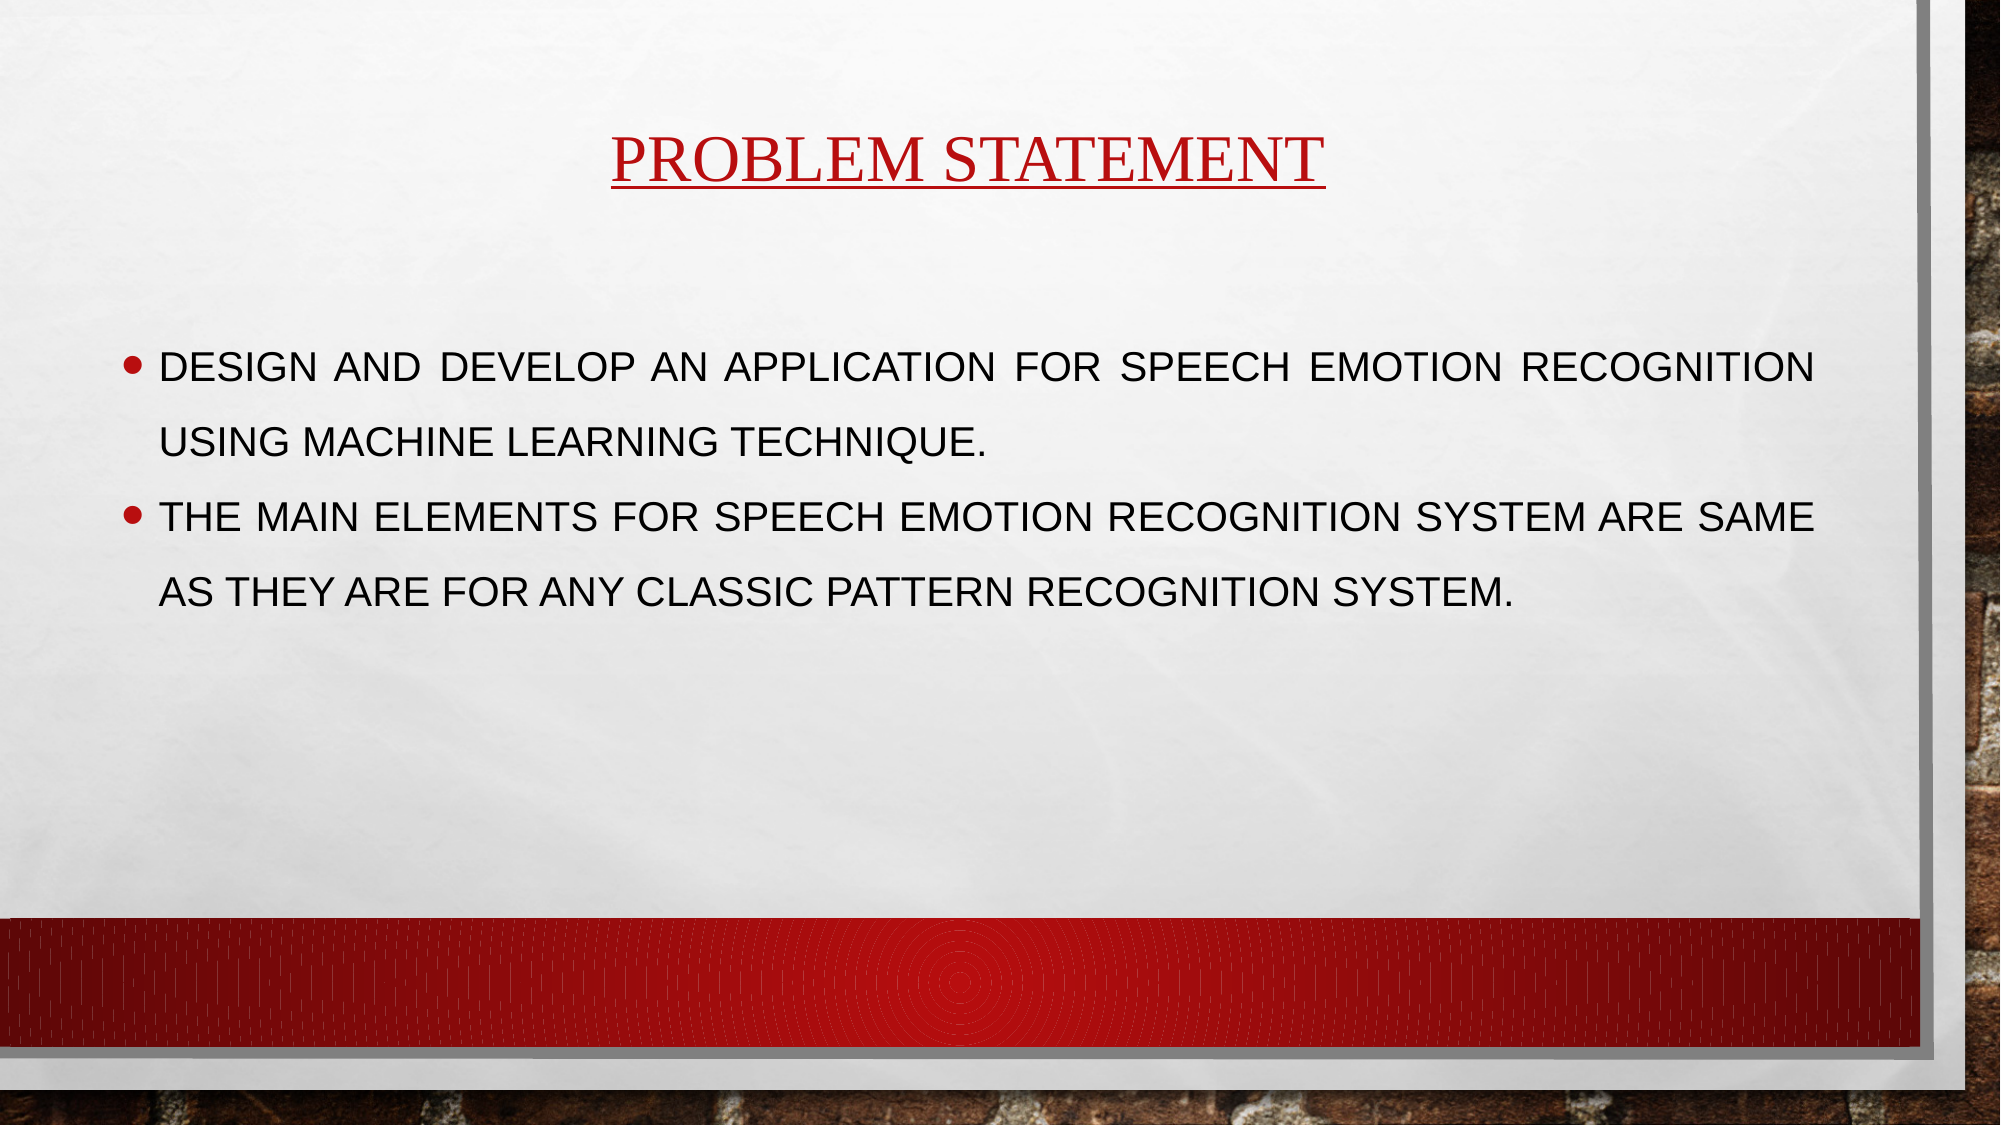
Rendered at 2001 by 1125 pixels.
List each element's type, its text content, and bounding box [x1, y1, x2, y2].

picture [0, 0, 2000, 1125]
list Design and develop an application for Speech Emotion Recognition using machine learning technique. The main elements for speech emotion recognition system are same as they are for any classic pattern recognition system. [106, 257, 1831, 804]
title PROBLEM STATEMENT [137, 40, 1800, 257]
